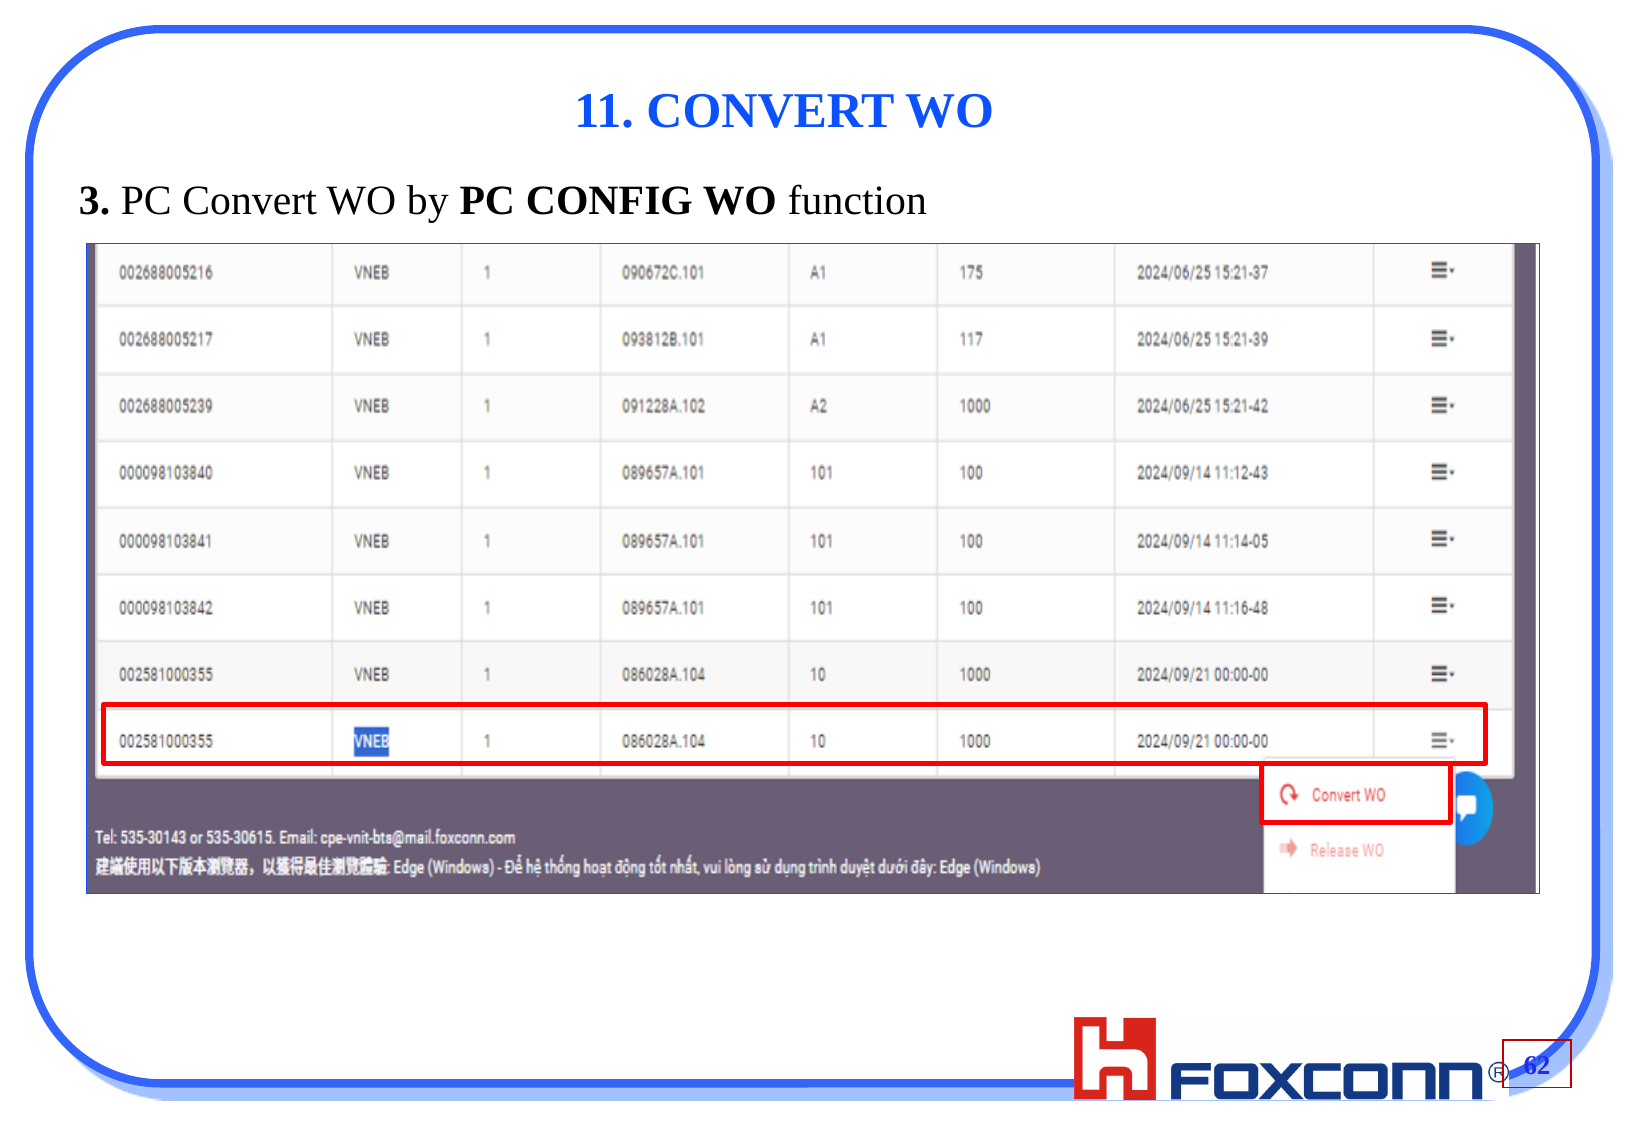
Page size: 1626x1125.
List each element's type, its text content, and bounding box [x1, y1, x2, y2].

slide_number 62 [1502, 1039, 1572, 1088]
picture [1074, 1017, 1509, 1100]
picture [86, 243, 1540, 894]
title 3. PC Convert WO by PC CONFIG WO function [63, 155, 1298, 240]
text_box 11. CONVERT WO [562, 61, 1094, 145]
